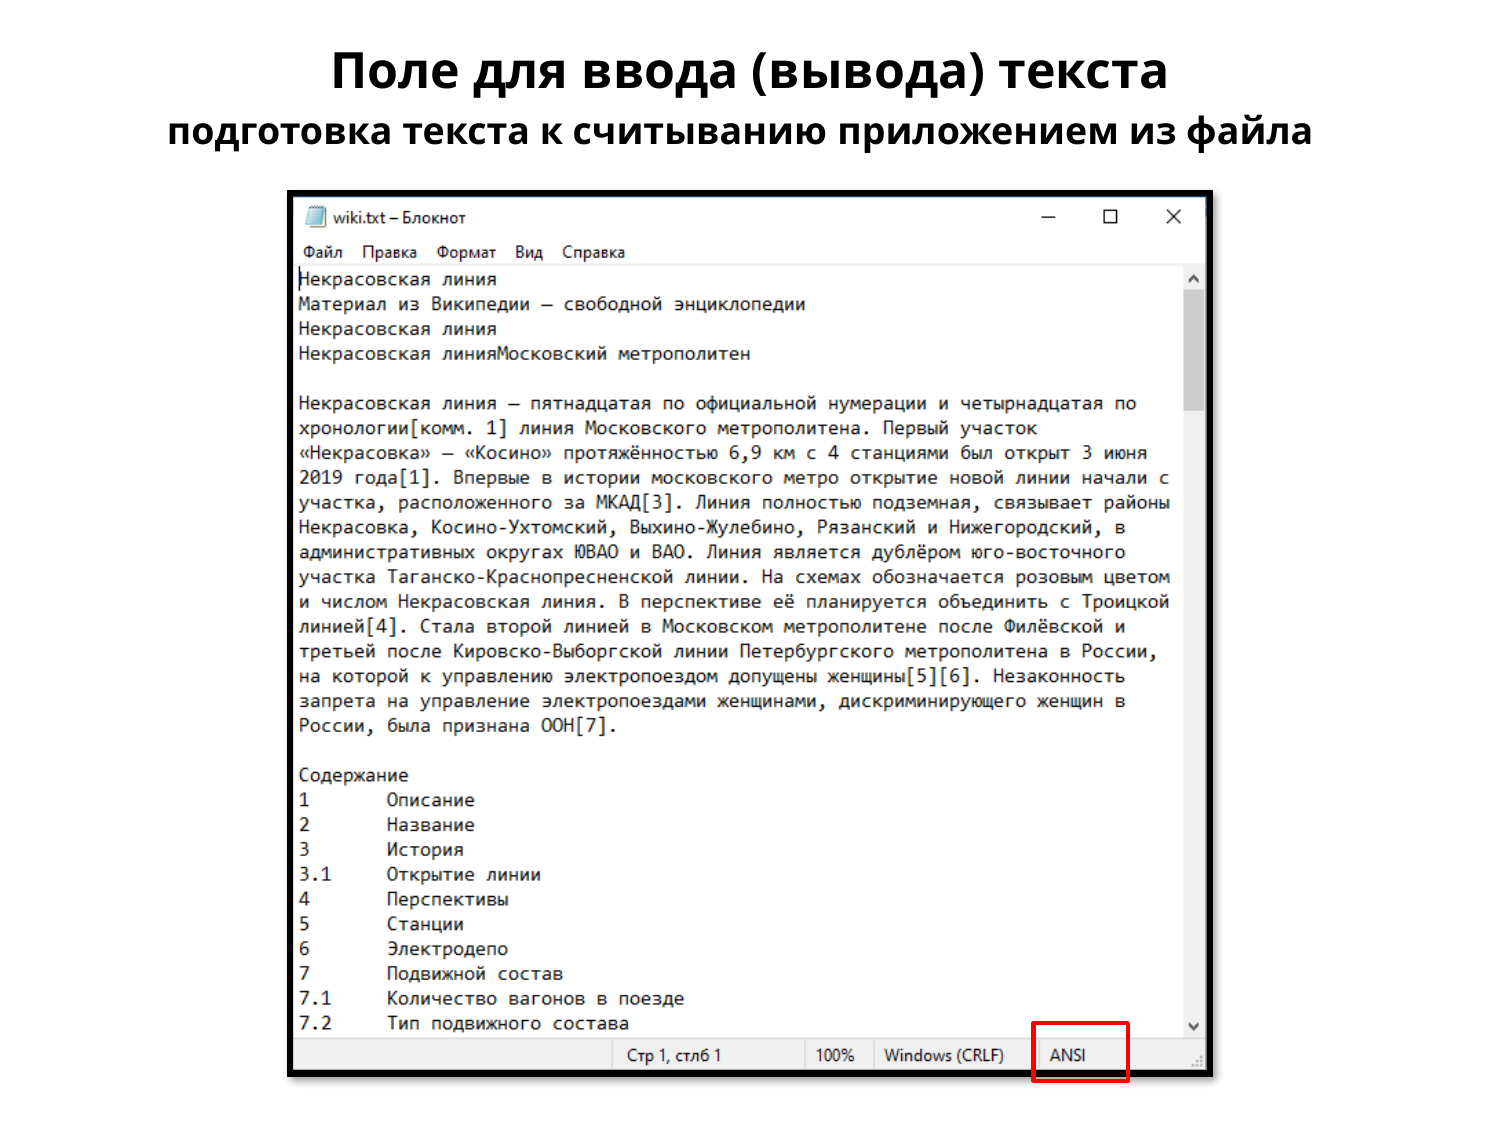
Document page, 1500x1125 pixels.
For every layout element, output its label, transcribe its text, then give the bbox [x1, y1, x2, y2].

text_box [1031, 1079, 1130, 1083]
text_box Поле для ввода (вывода) текста [17, 30, 1483, 106]
picture [292, 196, 1208, 1071]
text_box подготовка текста к считыванию приложением из файла [31, 100, 1450, 160]
